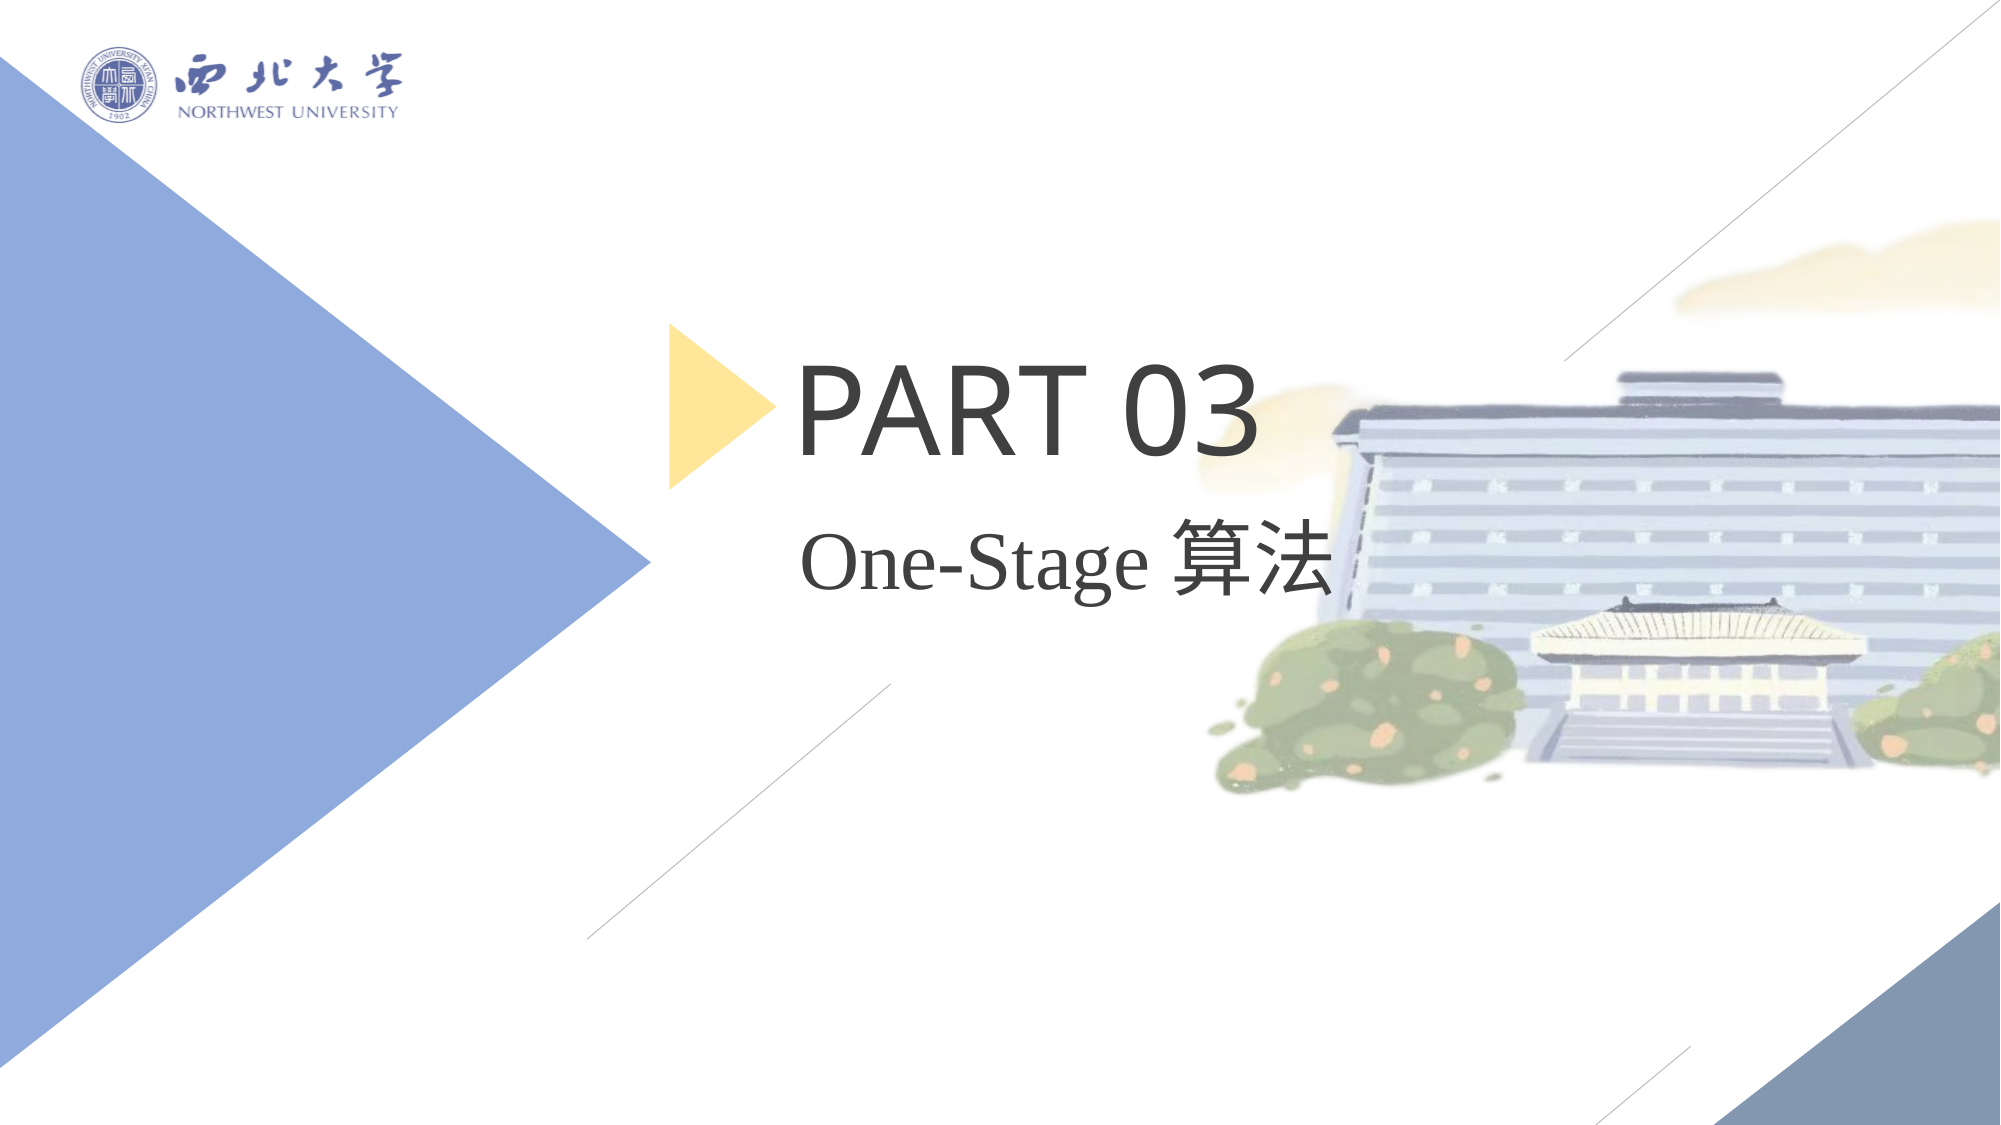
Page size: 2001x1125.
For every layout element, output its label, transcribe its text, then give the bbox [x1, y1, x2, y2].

text_box [668, 321, 776, 492]
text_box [1595, 1046, 1691, 1125]
text_box One-Stage算法 [784, 498, 1145, 614]
text_box [0, 55, 653, 1070]
picture [1145, 0, 2000, 989]
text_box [586, 683, 891, 940]
text_box PART 03 [776, 323, 1145, 488]
text_box [1711, 989, 2000, 1125]
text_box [1564, 0, 2000, 362]
picture [32, 0, 454, 161]
